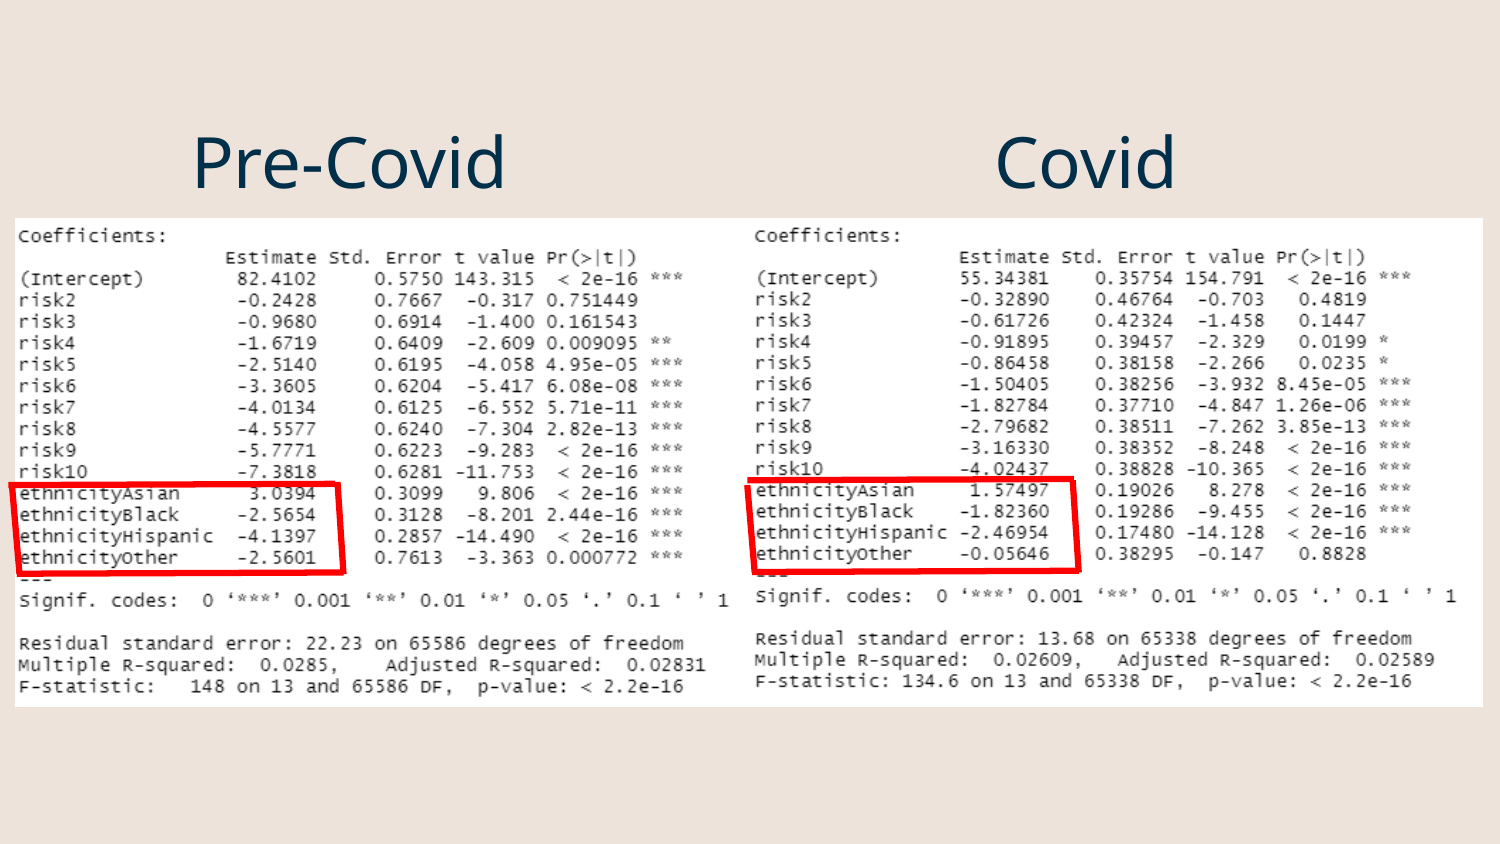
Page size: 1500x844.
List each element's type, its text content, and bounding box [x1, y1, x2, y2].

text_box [11, 486, 20, 575]
picture [15, 218, 1483, 707]
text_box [747, 484, 755, 573]
text_box Pre-Covid [175, 102, 643, 217]
text_box Covid [979, 102, 1219, 217]
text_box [1072, 479, 1080, 573]
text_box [337, 481, 344, 575]
